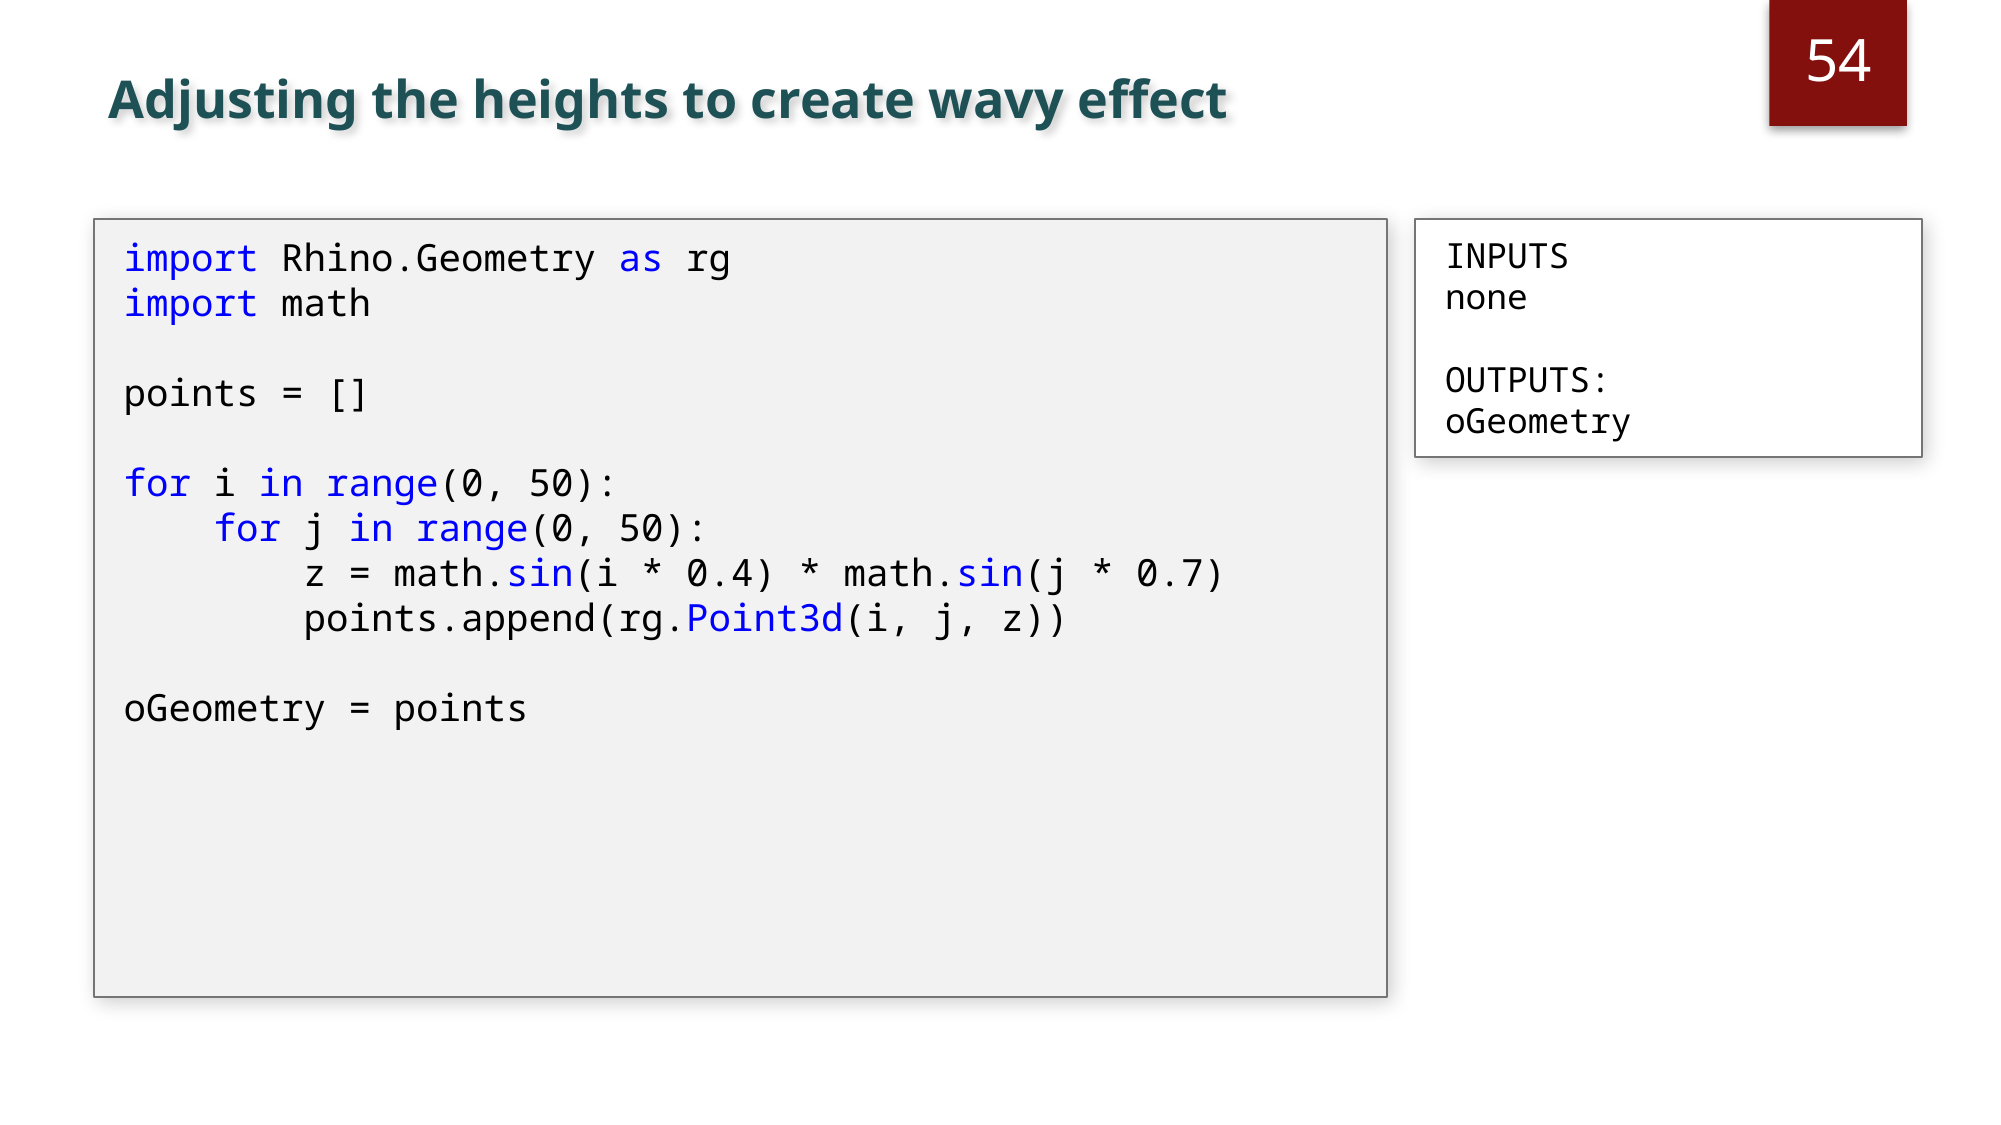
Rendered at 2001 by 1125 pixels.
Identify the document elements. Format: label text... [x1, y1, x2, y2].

text_box INPUTS none OUTPUTS: oGeometry [1415, 218, 1923, 458]
list import Rhino.Geometry as rg import math points = [] for i in range(0, 50): for j in range(0, 50): z = math.sin(i * 0.4) * math.sin(j * 0.7) points.append(rg.Point3d(i, j, z)) oGeometry = points [93, 218, 1388, 998]
title Adjusting the heights to create wavy effect [93, 59, 1731, 232]
slide_number 54 [1769, 0, 1907, 126]
